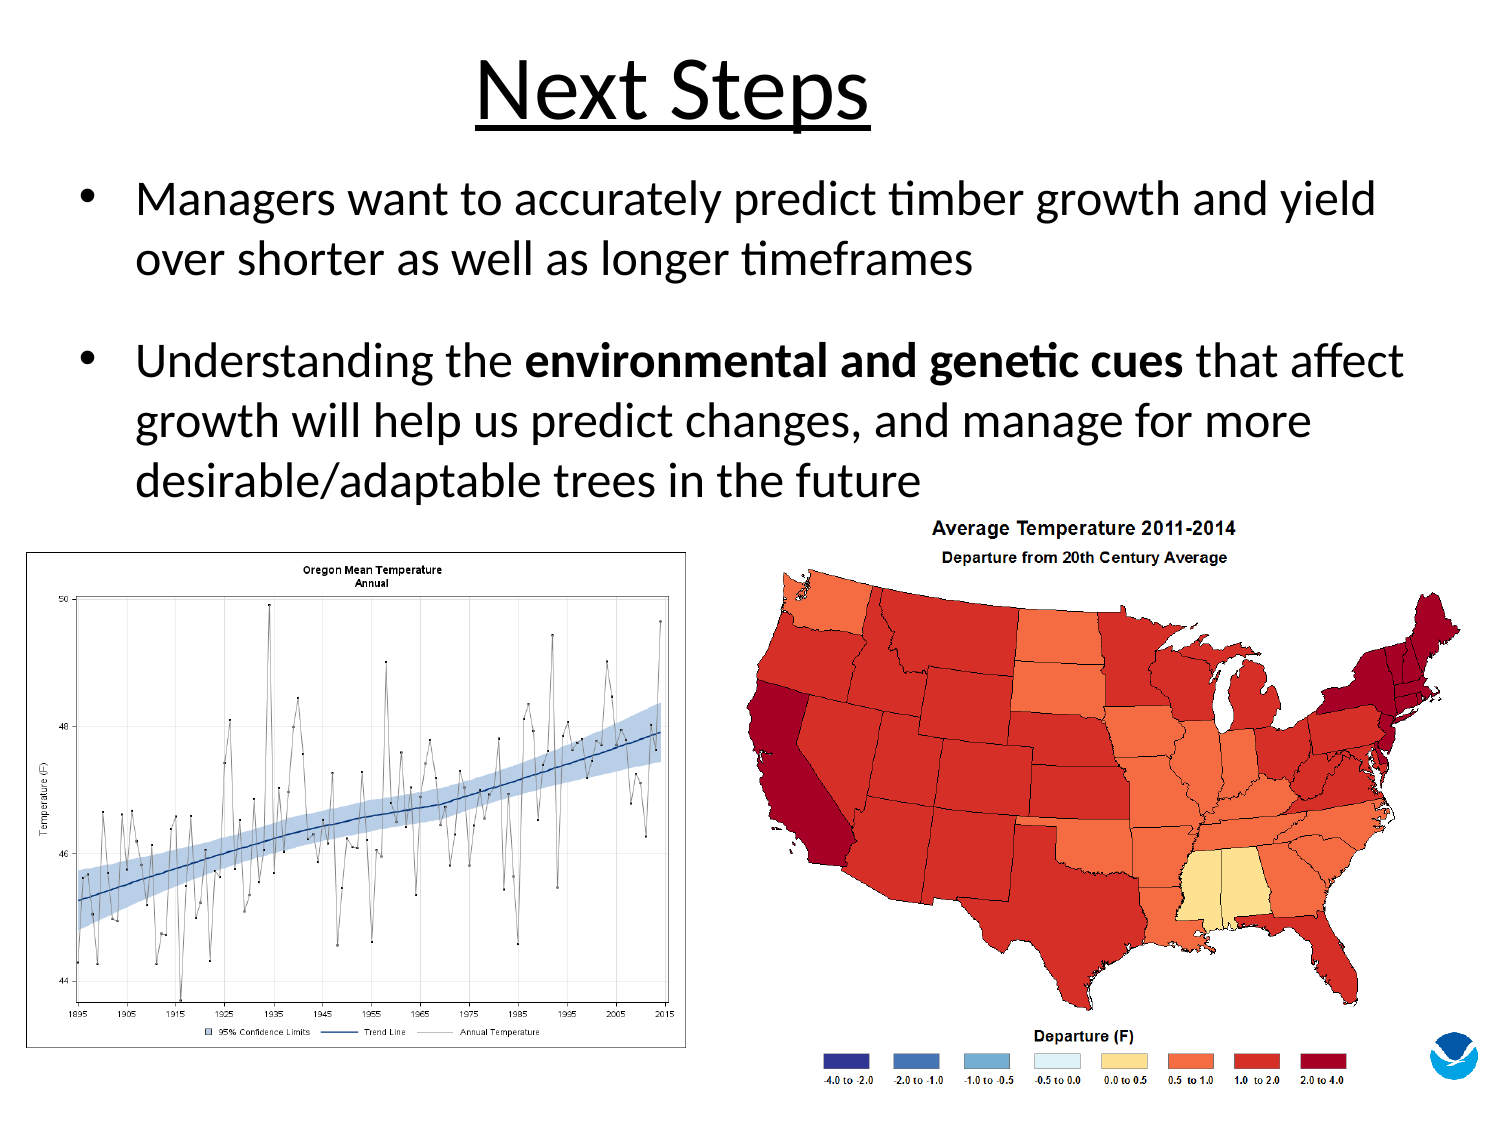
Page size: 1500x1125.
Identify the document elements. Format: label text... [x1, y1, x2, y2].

picture [703, 499, 1500, 1115]
picture [25, 552, 686, 1048]
title Next Steps [26, 16, 1321, 149]
list Managers want to accurately predict timber growth and yield over shorter as well as longer timeframes Understanding the environmental and genetic cues that affect growth will help us predict changes, and manage for more desirable/adaptable trees in the future [63, 157, 1446, 872]
